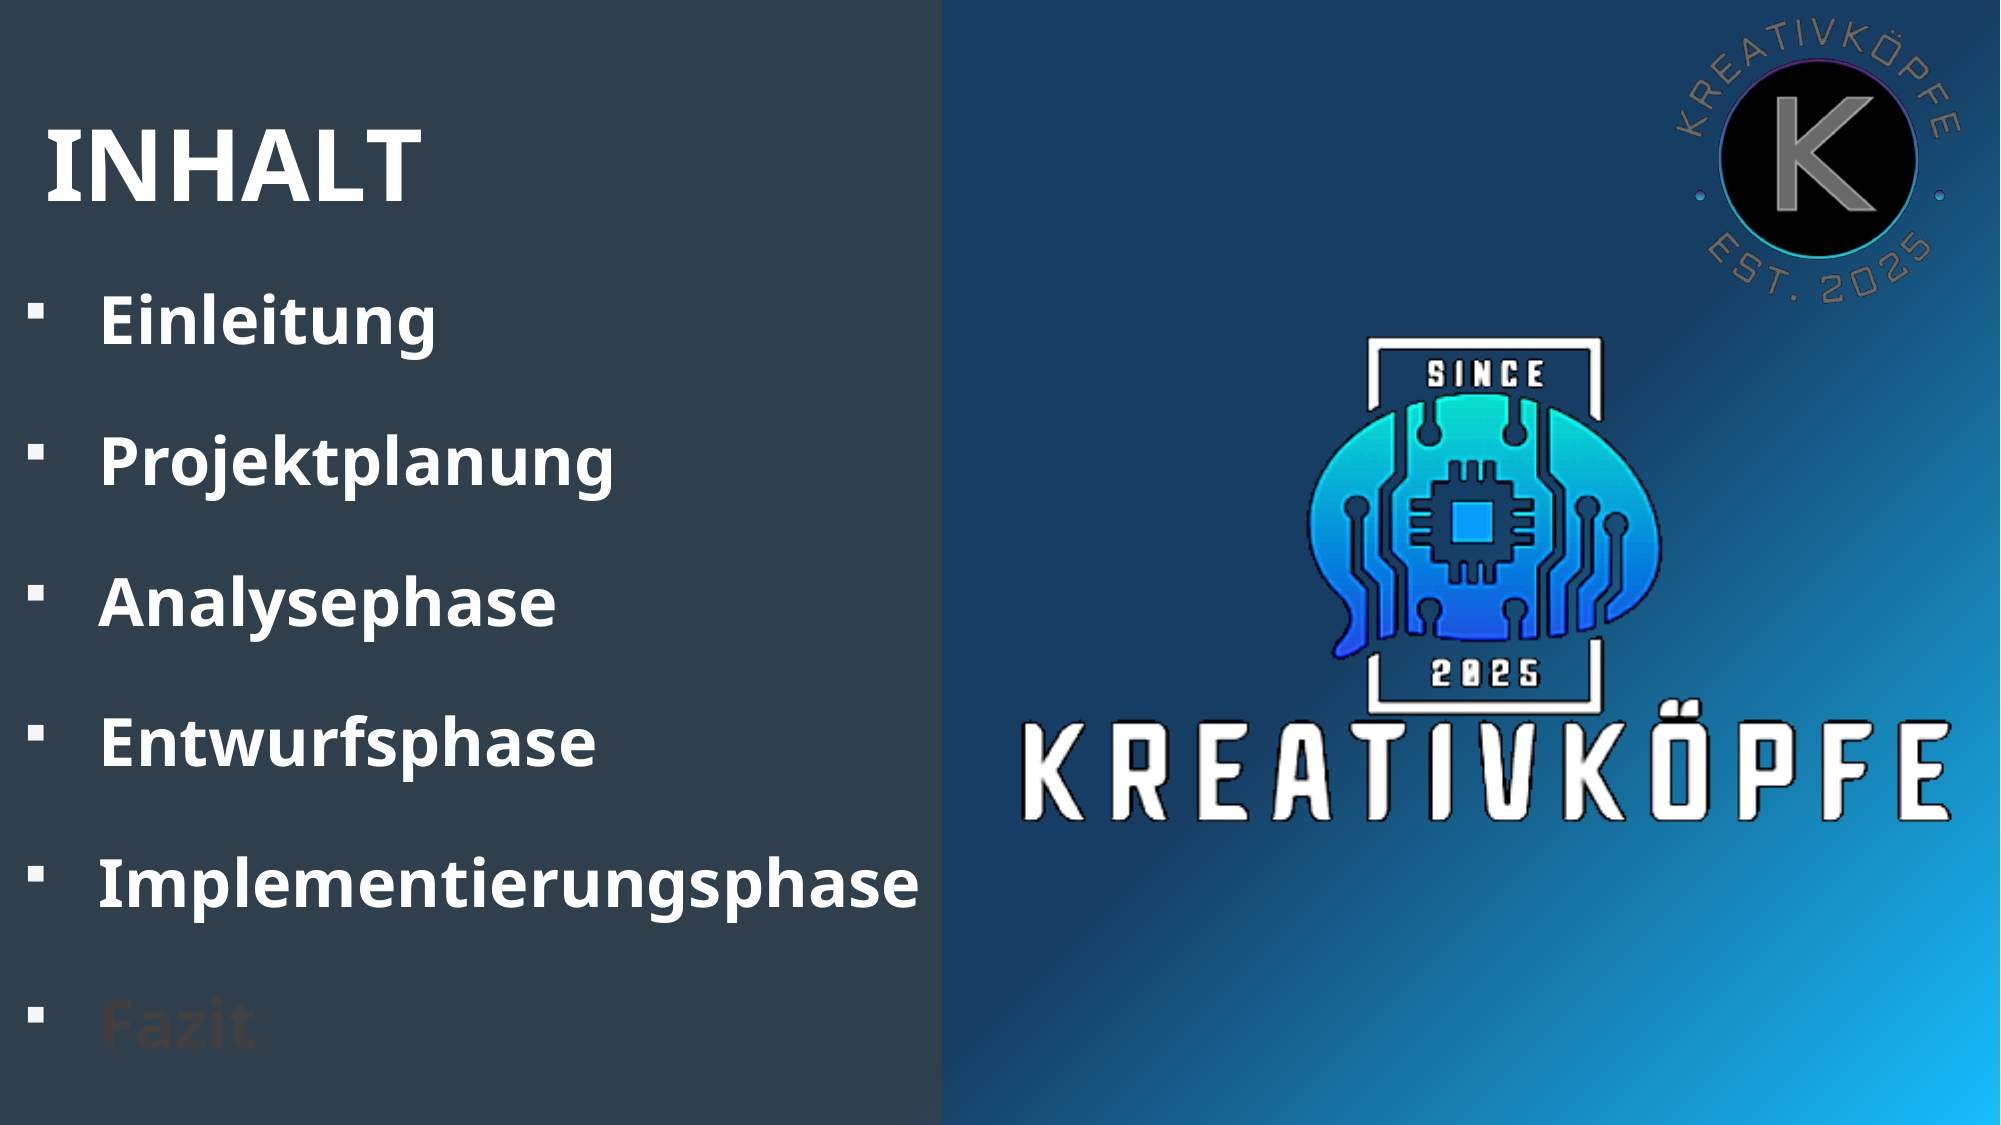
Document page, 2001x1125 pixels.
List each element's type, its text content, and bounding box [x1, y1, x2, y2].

text_box Einleitung Projektplanung Analysephase Entwurfsphase Implementierungsphase Fazit [8, 230, 937, 1069]
picture [1661, 14, 1976, 310]
picture [998, 323, 1964, 852]
text_box INHALT [30, 94, 438, 229]
text_box [0, 0, 943, 1125]
